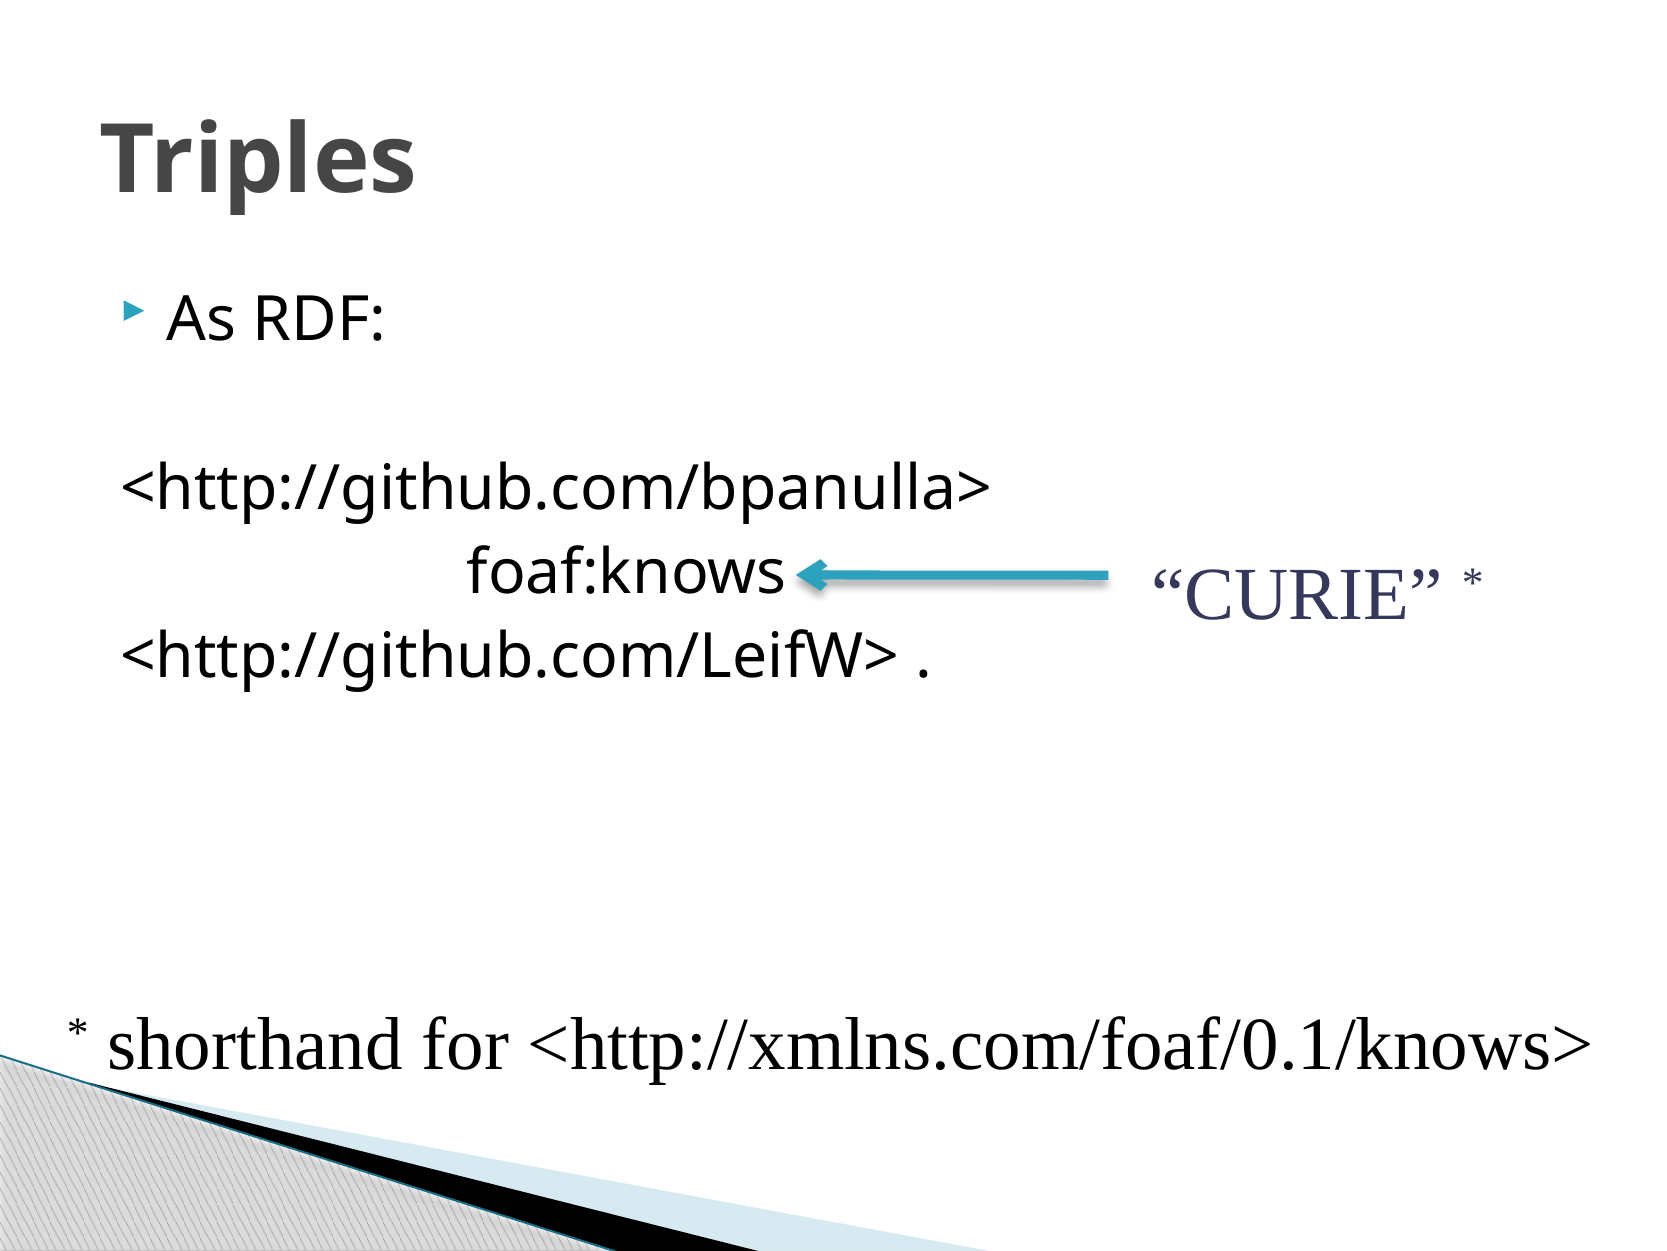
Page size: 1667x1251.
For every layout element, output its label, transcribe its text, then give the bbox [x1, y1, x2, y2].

title Triples [83, 50, 1584, 259]
text_box * shorthand for <http://xmlns.com/foaf/0.1/knows> [33, 987, 1667, 1093]
list As RDF: <http://github.com/bpanulla> foaf:knows <http://github.com/LeifW> . [83, 270, 1584, 987]
text_box “CURIE” * [1136, 537, 1499, 643]
